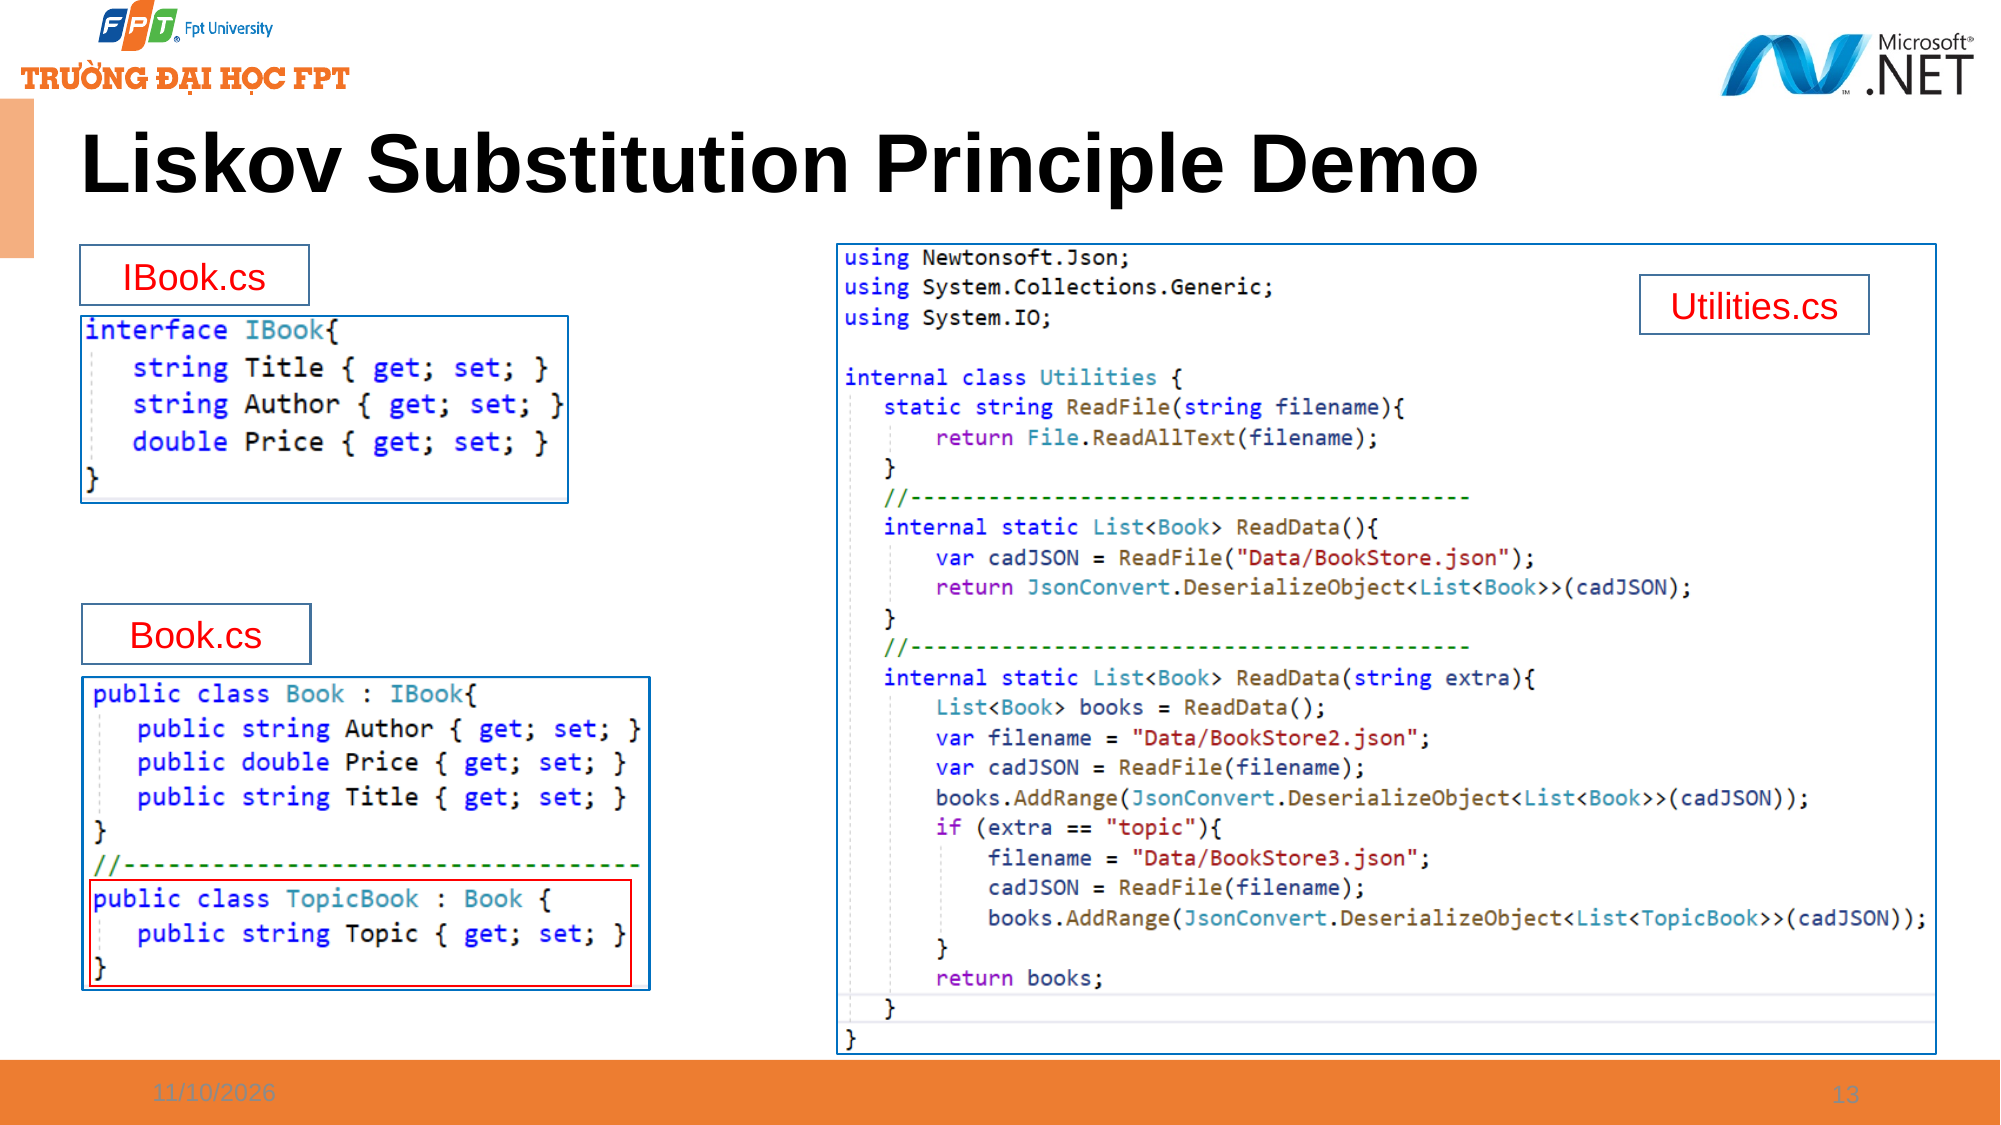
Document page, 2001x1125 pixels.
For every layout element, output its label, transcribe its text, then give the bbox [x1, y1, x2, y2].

picture [1685, 0, 2001, 129]
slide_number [137, 1061, 588, 1122]
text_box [838, 245, 1935, 1054]
slide_number 13 [1424, 1063, 1875, 1123]
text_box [81, 603, 649, 990]
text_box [79, 245, 568, 502]
title Liskov Substitution Principle Demo [65, 118, 1895, 213]
